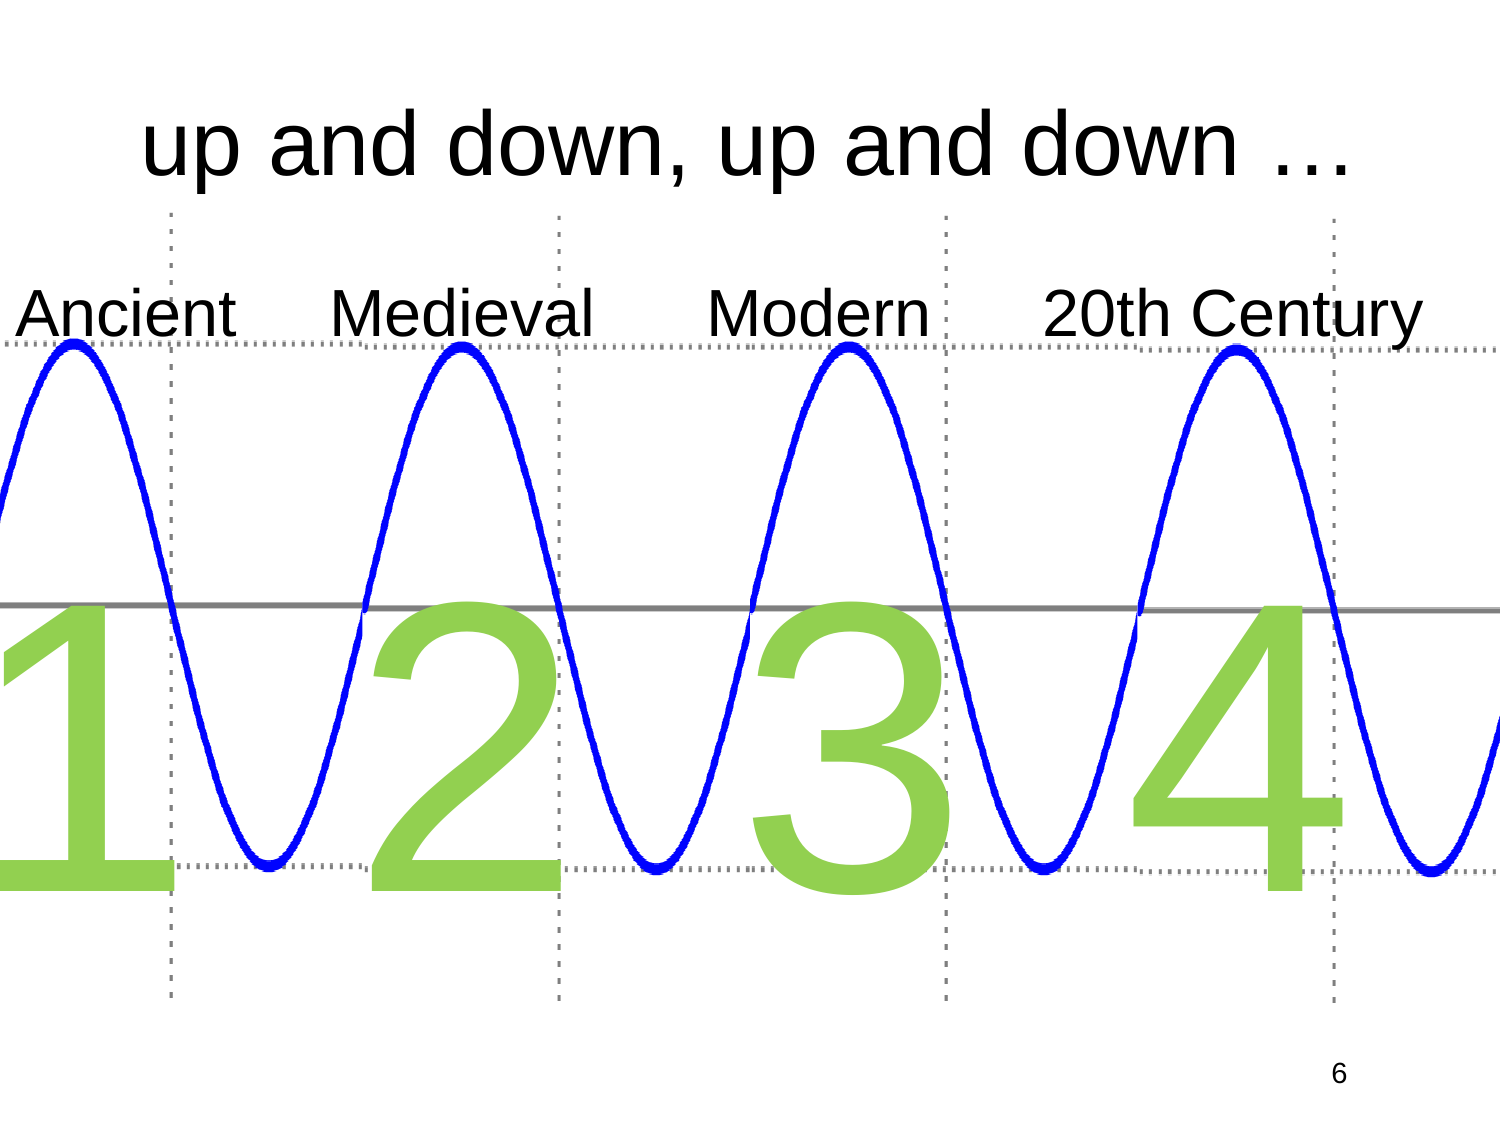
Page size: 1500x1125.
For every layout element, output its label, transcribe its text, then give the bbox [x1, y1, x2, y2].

title up and down, up and down … [75, 45, 1425, 188]
picture [0, 184, 1500, 1038]
slide_number 6 [1012, 1046, 1363, 1125]
